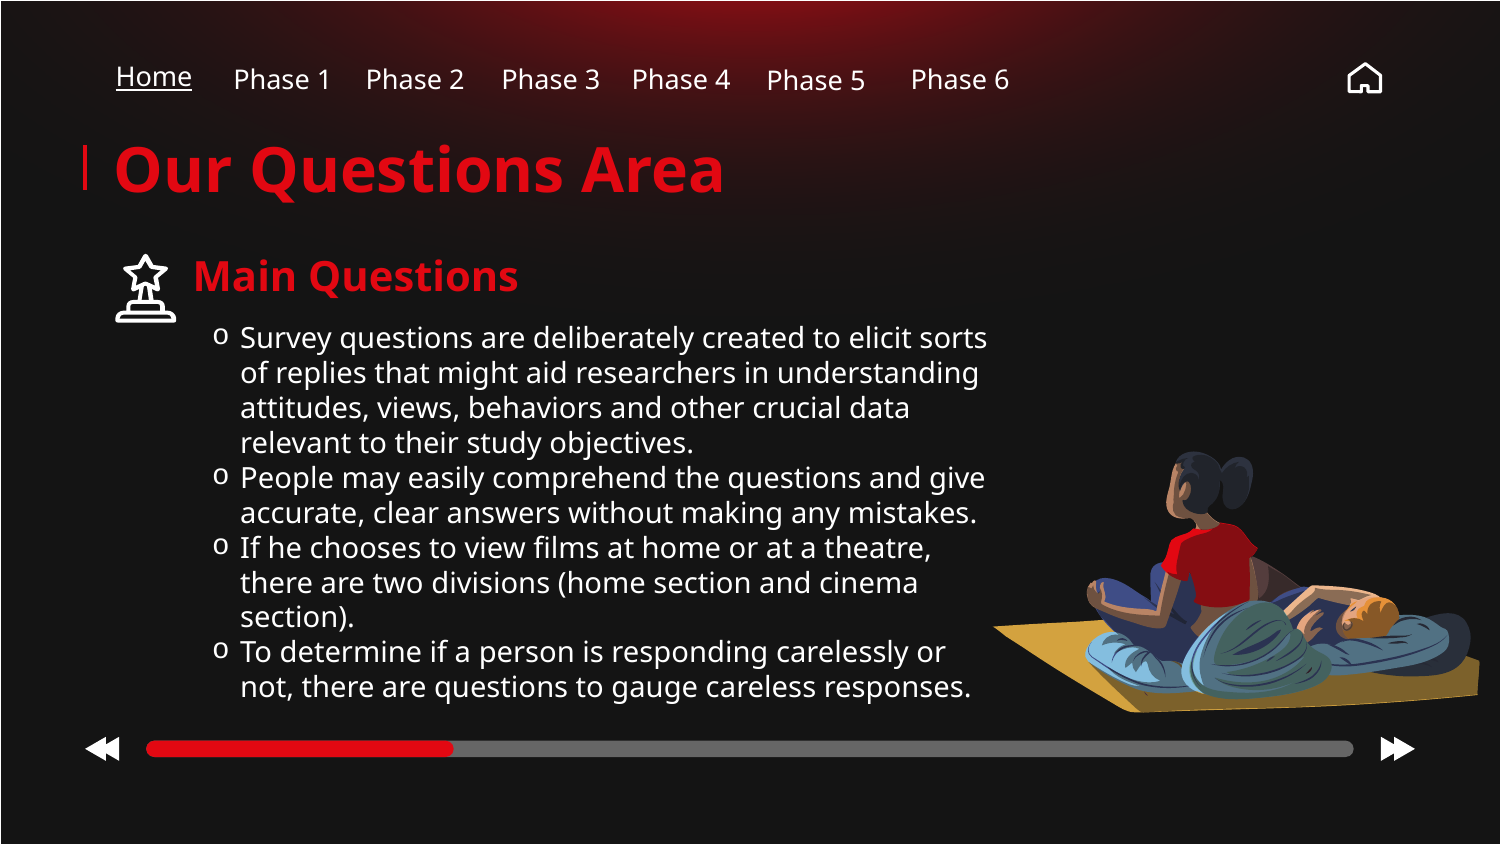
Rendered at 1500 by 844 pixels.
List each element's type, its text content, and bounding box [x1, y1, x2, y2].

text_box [992, 451, 1481, 713]
title Main Questions [177, 231, 769, 318]
title Our Questions Area [98, 120, 1382, 215]
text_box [100, 51, 886, 106]
text_box [106, 736, 120, 761]
picture [2, 2, 1500, 844]
text_box [1380, 736, 1394, 761]
text_box [1349, 63, 1381, 92]
text_box [85, 736, 106, 761]
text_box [145, 740, 1354, 758]
text_box [1394, 736, 1415, 761]
subtitle Survey questions are deliberately created to elicit sorts of replies that might aid researchers in understanding attitudes, views, behaviors and other crucial data relevant to their study objectives. People may easily comprehend the questions and give accurate, clear answers without making any mistakes. If he chooses to view films at home or at a theatre, there are two divisions (home section and cinema section). To determine if a person is responding carelessly or not, there are questions to gauge careless responses. [197, 310, 1010, 713]
text_box [115, 253, 177, 323]
text_box Phase 6 [895, 53, 1031, 105]
